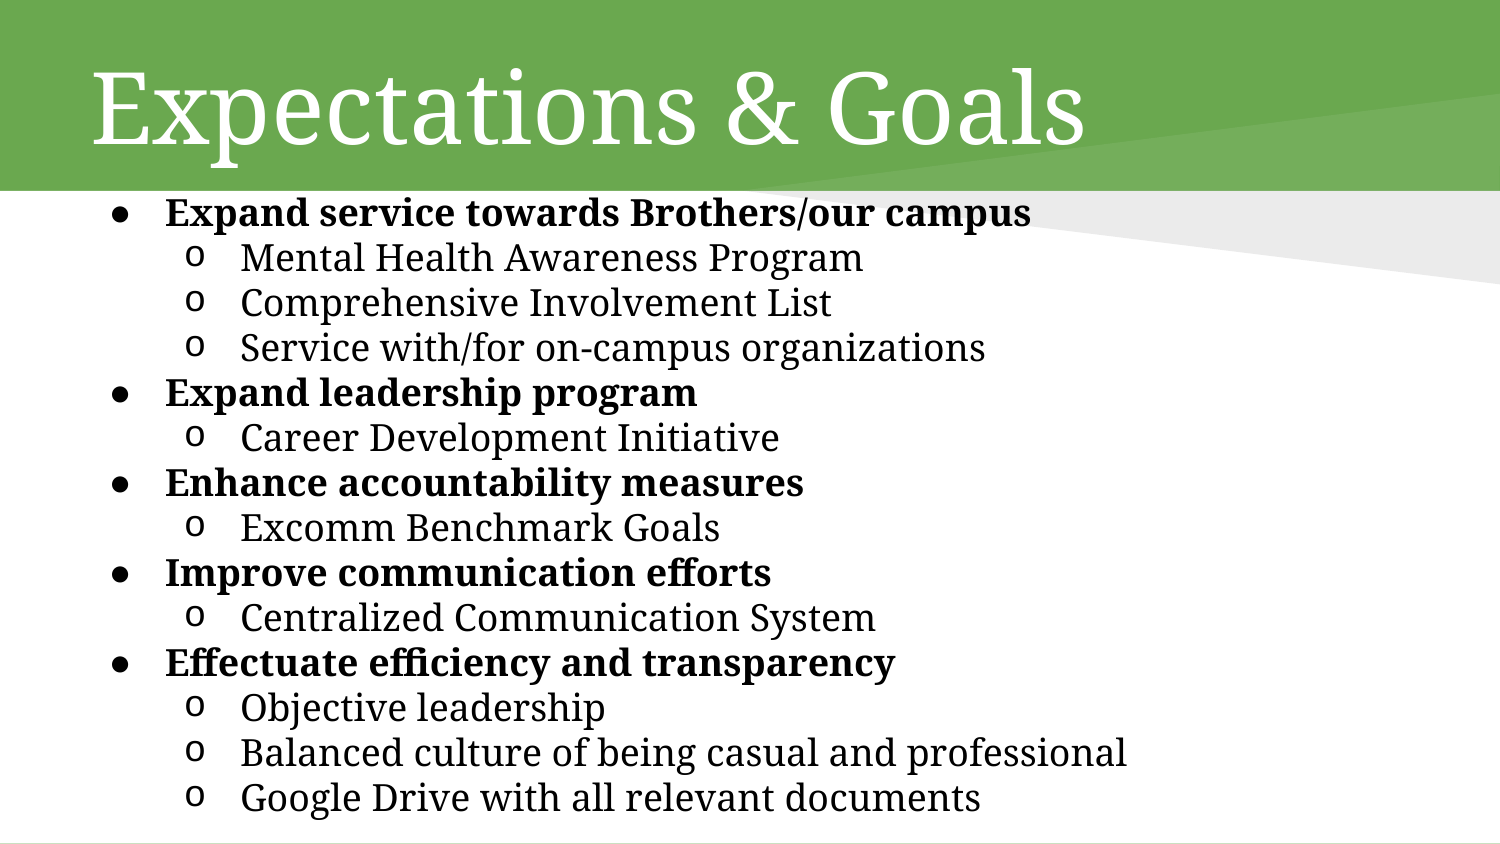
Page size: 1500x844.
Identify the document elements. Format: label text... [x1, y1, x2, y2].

title Expectations & Goals [75, 33, 1425, 174]
list Expand service towards Brothers/our campus Mental Health Awareness Program Comprehensive Involvement List Service with/for on-campus organizations Expand leadership program Career Development Initiative Enhance accountability measures Excomm Benchmark Goals Improve communication efforts Centralized Communication System Effectuate efficiency and transparency Objective leadership Balanced culture of being casual and professional Google Drive with all relevant documents [75, 174, 1425, 808]
